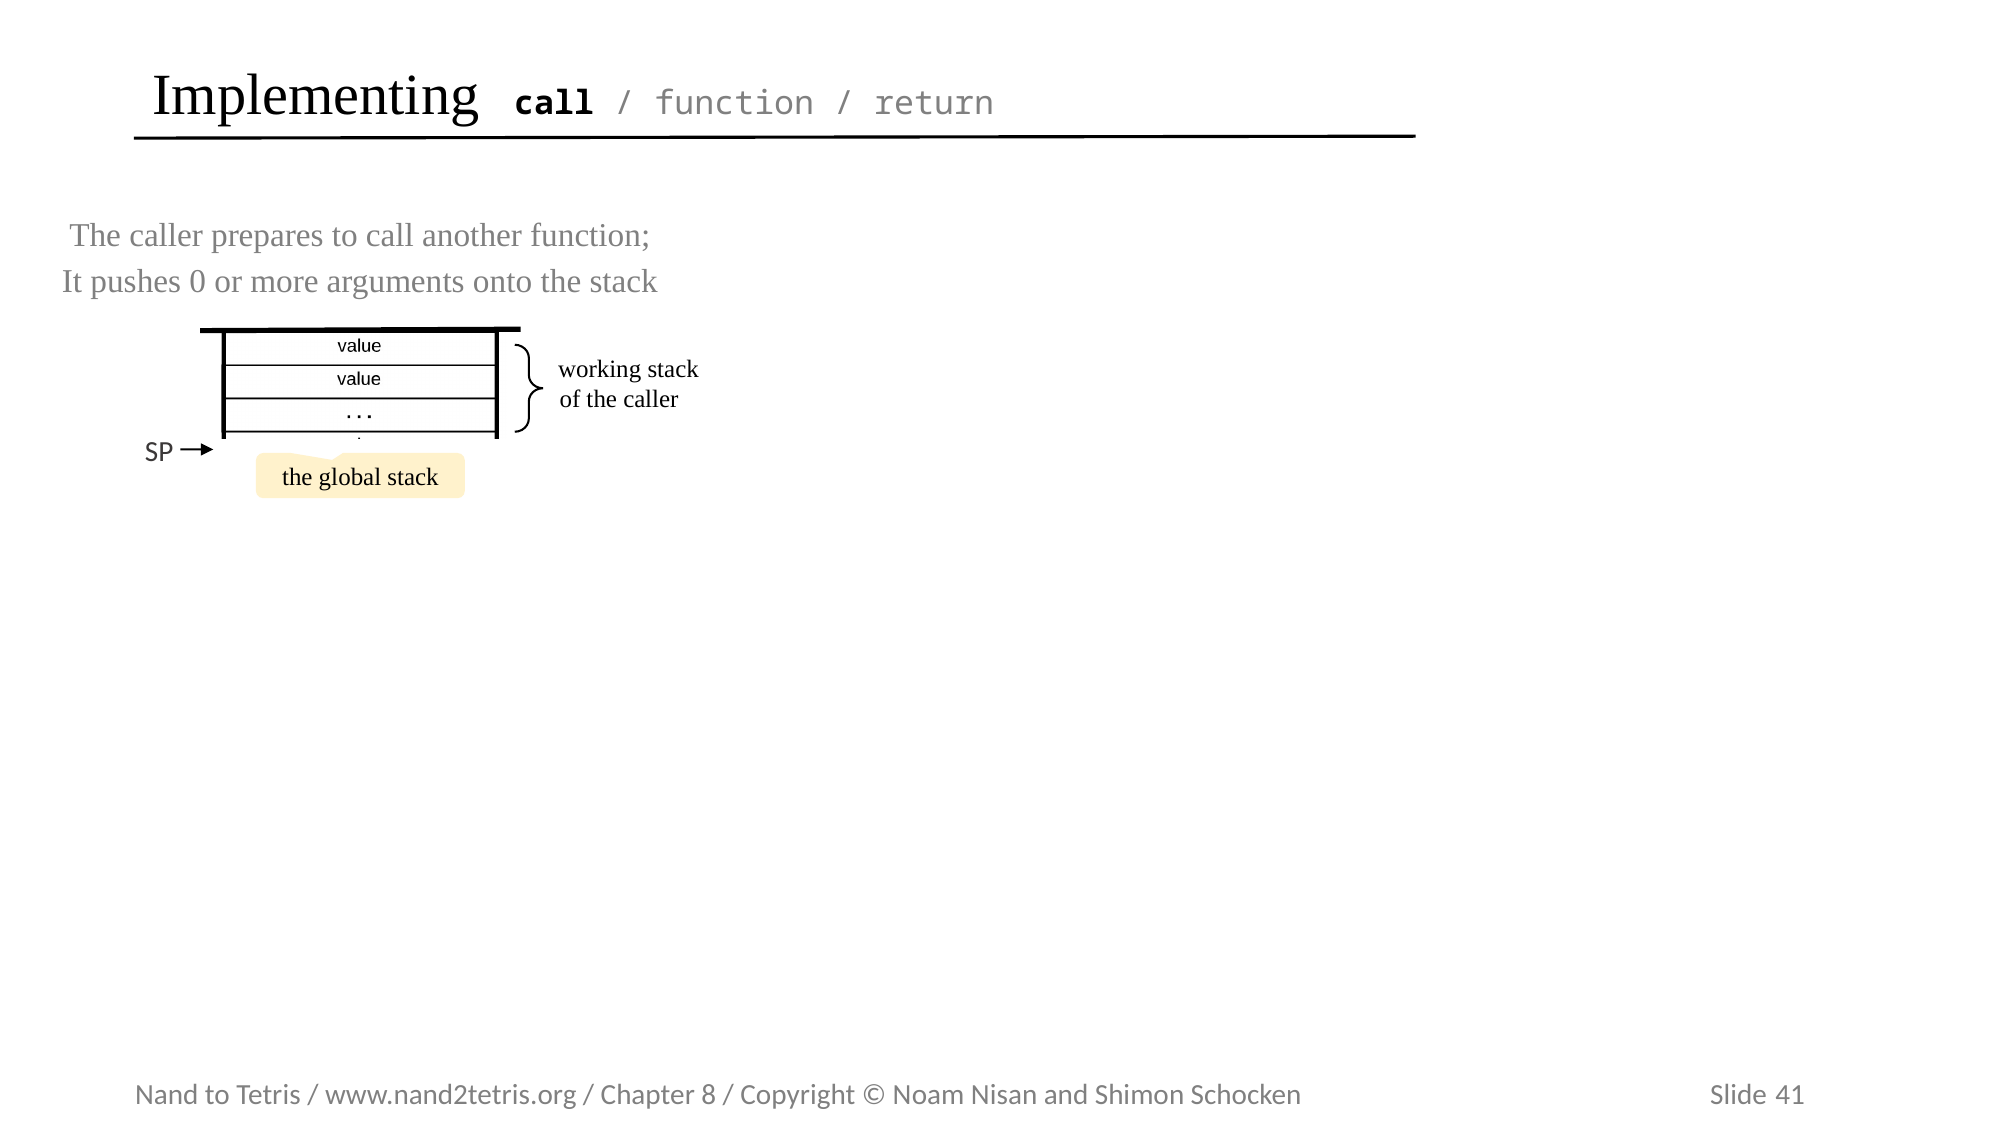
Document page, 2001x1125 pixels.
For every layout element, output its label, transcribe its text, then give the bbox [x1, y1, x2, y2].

title Implementing call / function / return [137, 48, 1417, 144]
text_box the global stack [255, 452, 466, 499]
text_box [16, 425, 214, 474]
text_box The caller prepares to call another function; It pushes 0 or more arguments onto the stack [15, 205, 706, 344]
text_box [514, 344, 756, 432]
picture [221, 331, 507, 439]
